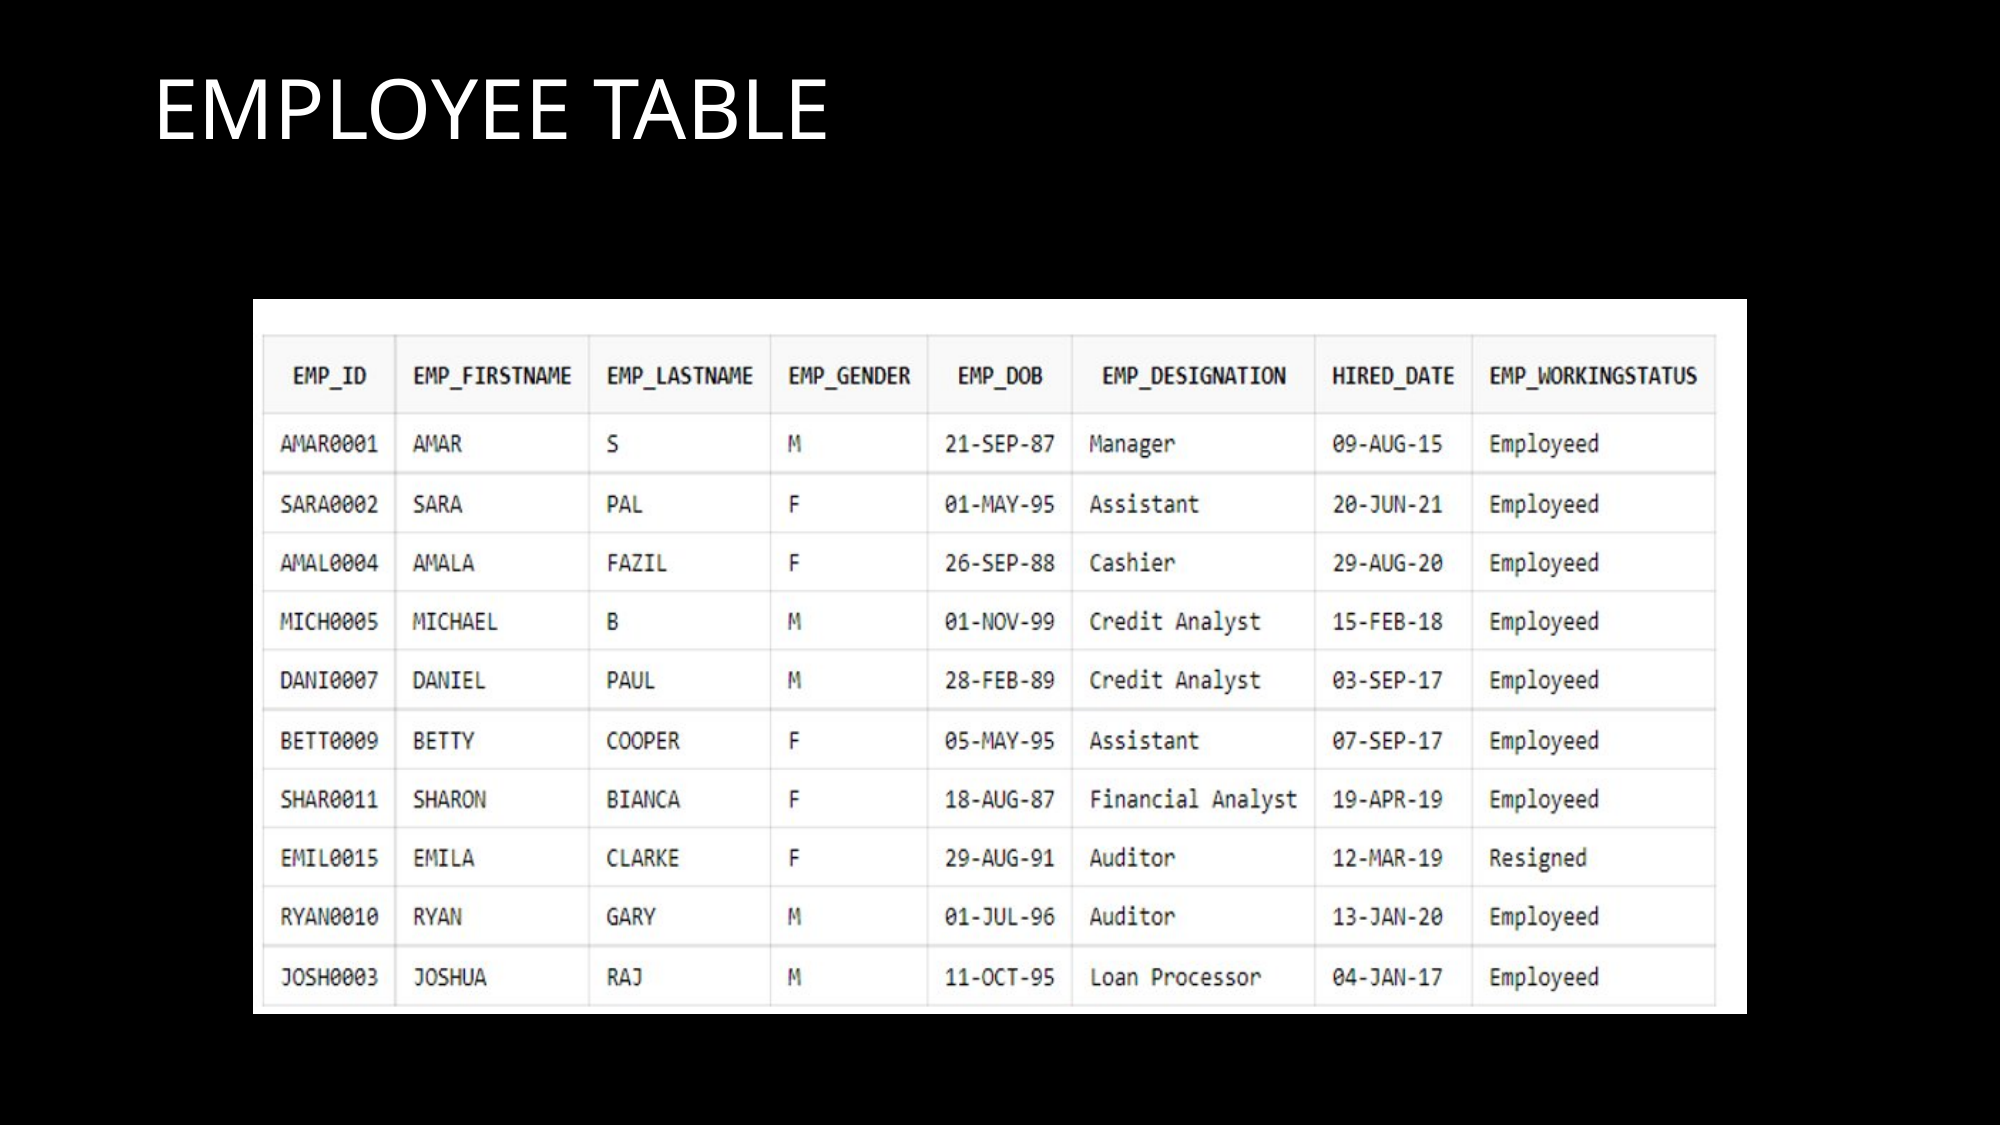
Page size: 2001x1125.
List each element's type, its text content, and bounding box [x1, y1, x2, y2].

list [252, 299, 1747, 1014]
title EMPLOYEE TABLE [137, 59, 1863, 166]
